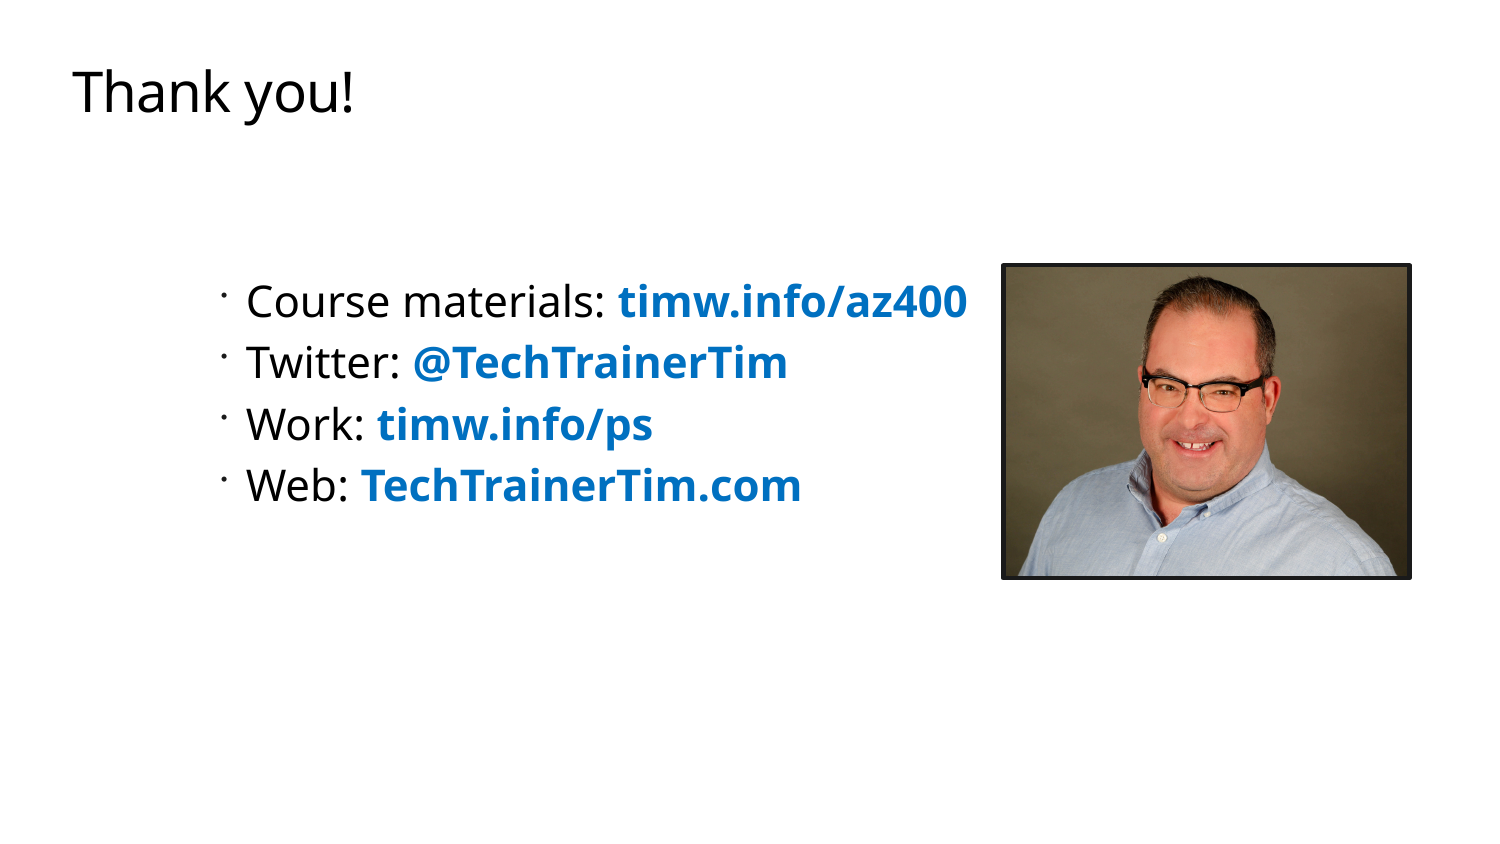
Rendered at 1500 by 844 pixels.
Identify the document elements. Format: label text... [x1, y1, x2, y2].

list Course materials: timw.info/az400 Twitter: @TechTrainerTim Work: timw.info/ps Web: TechTrainerTim.com [217, 273, 1311, 697]
picture [1005, 267, 1408, 577]
title Thank you! [72, 56, 1428, 125]
